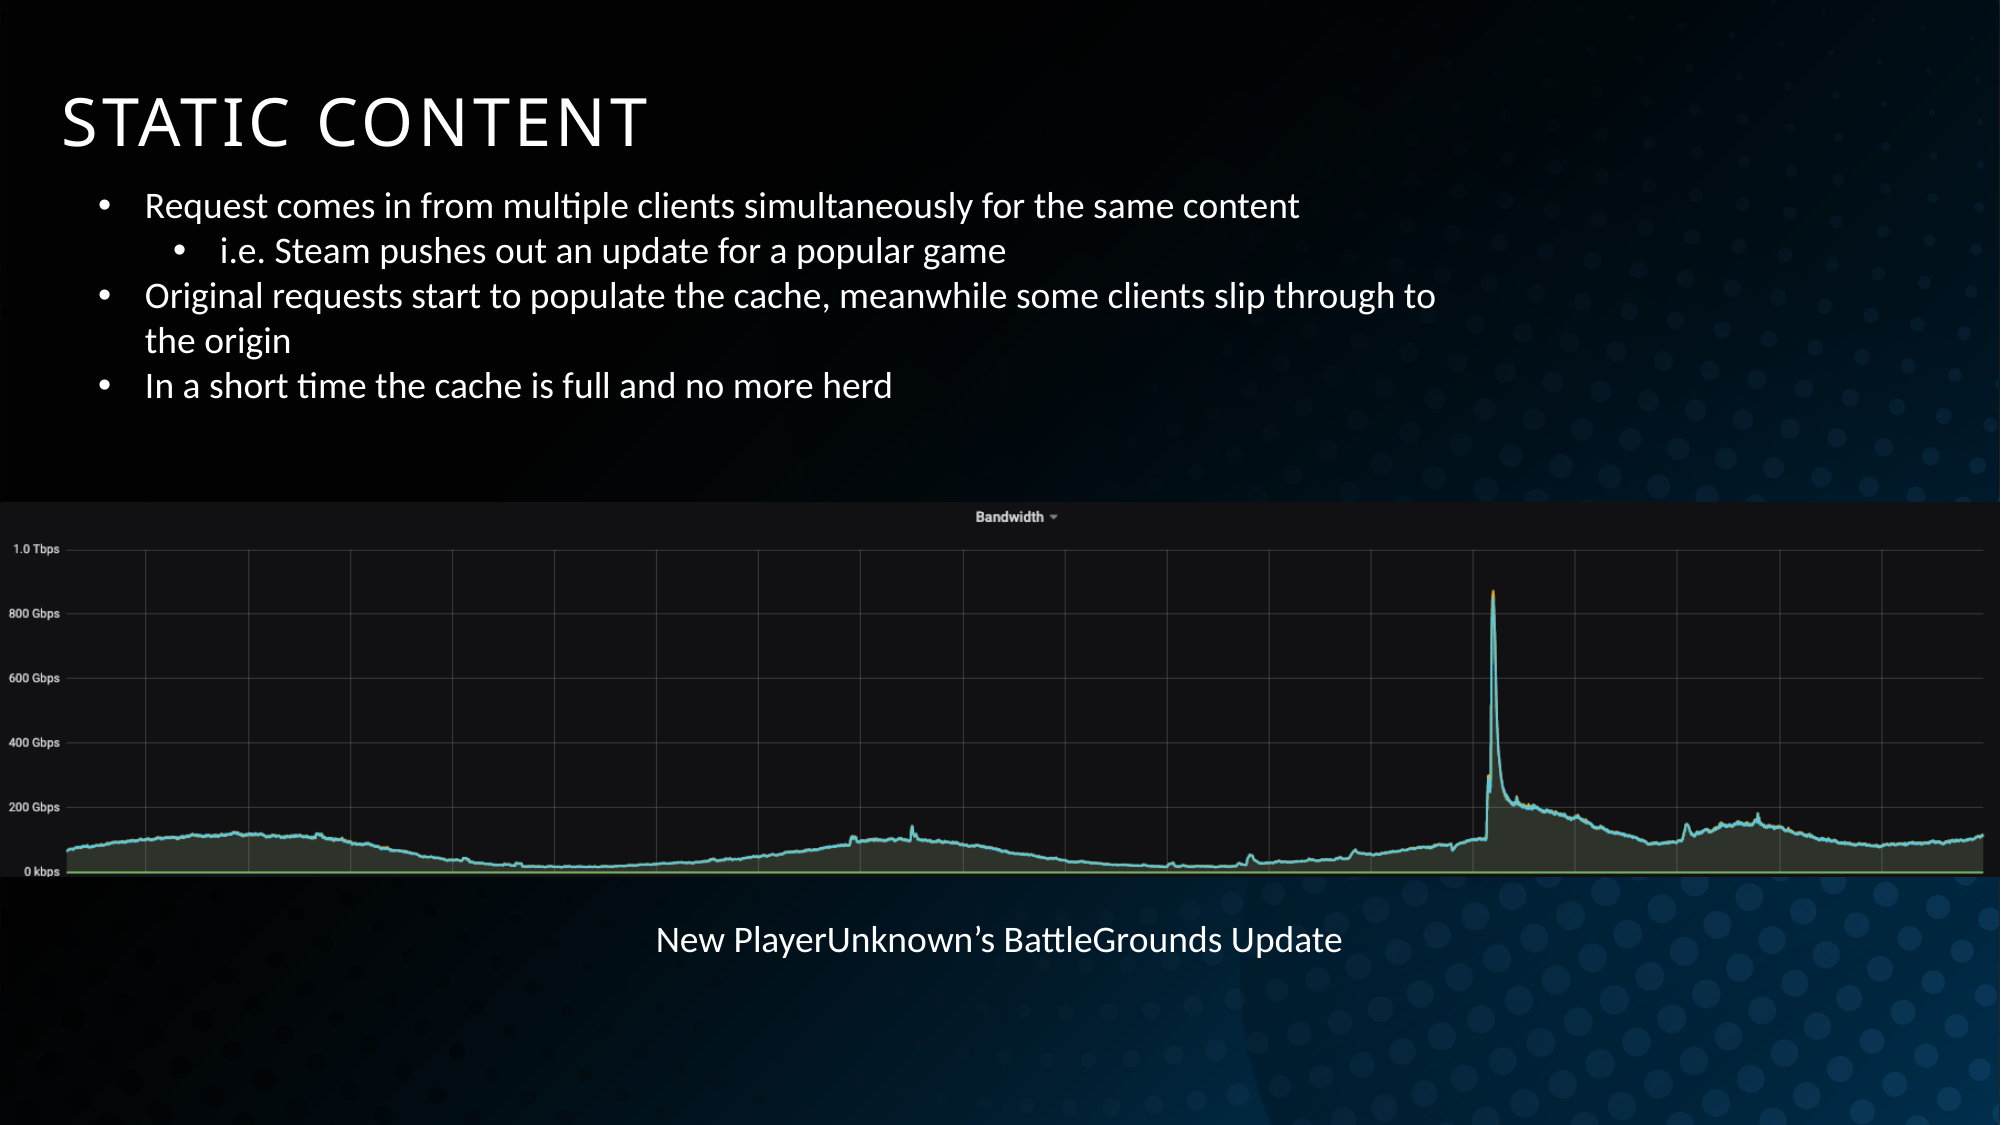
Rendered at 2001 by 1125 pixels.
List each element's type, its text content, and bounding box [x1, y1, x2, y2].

text_box Request comes in from multiple clients simultaneously for the same content i.e. Steam pushes out an update for a popular game Original requests start to populate the cache, meanwhile some clients slip through to the origin In a short time the cache is full and no more herd [83, 174, 1464, 414]
picture [0, 0, 2000, 1125]
text_box New PlayerUnknown’s BattleGrounds Update [641, 907, 1359, 968]
title Static Content [61, 22, 1254, 140]
